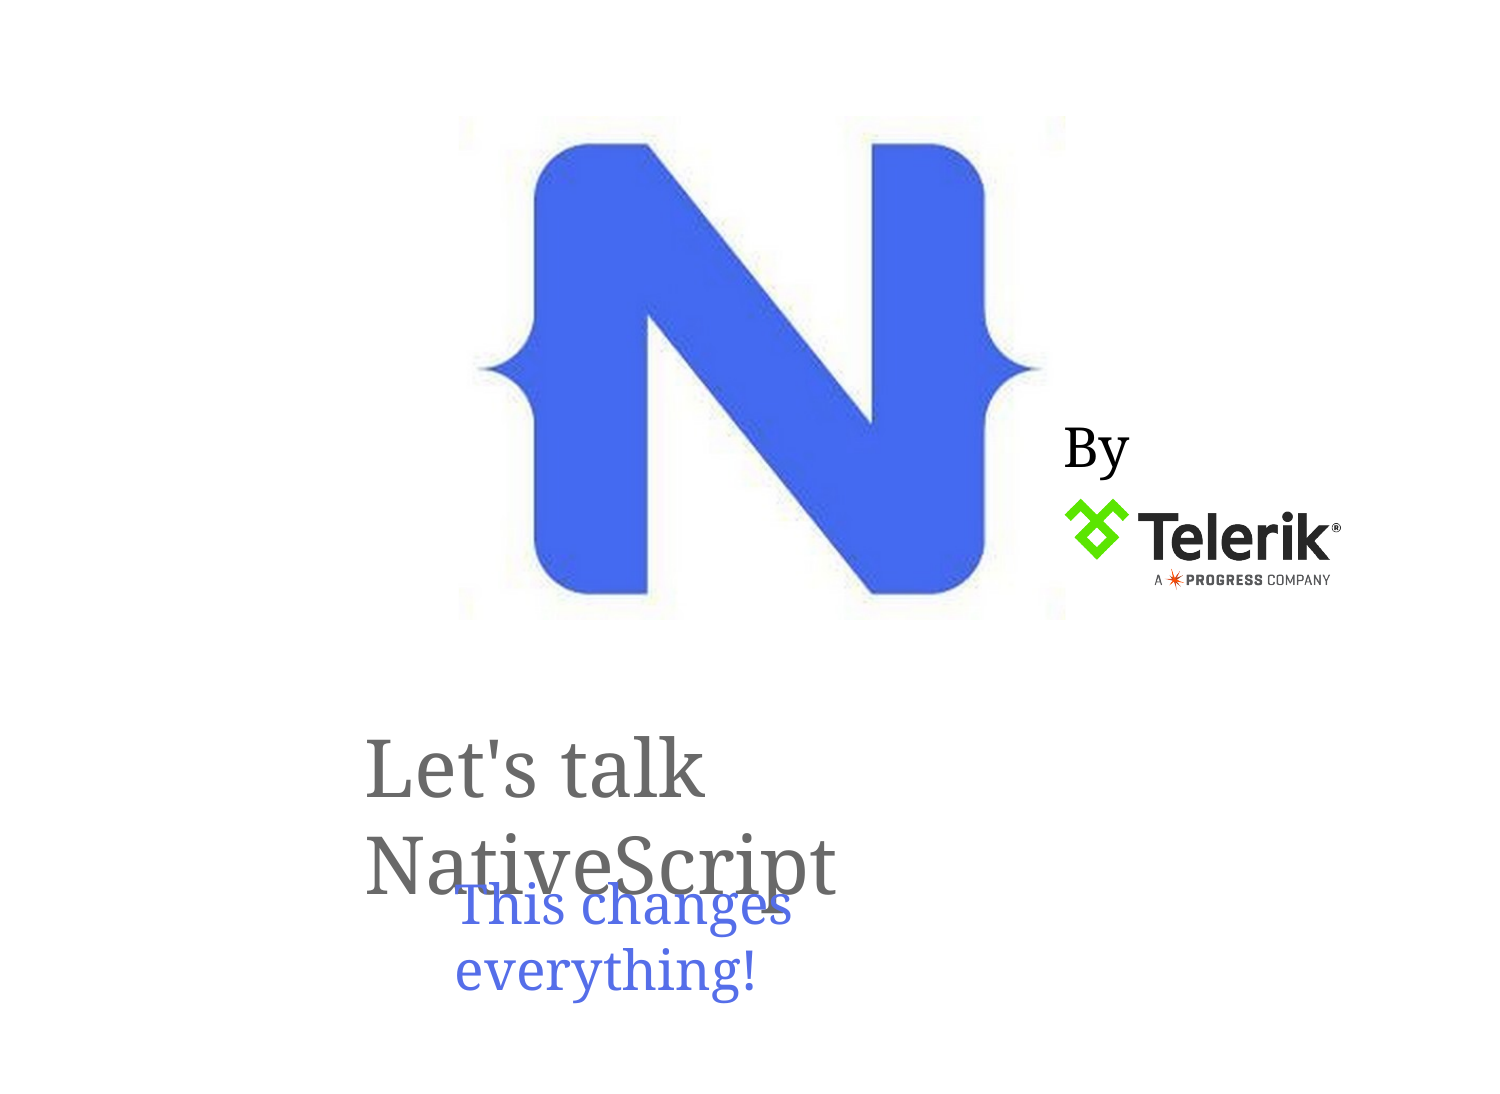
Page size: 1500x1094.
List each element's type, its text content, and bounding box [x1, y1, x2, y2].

text_box By [1061, 412, 1131, 479]
text_box This changes everything! [452, 868, 1070, 1002]
text_box [1008, 461, 1418, 632]
text_box Let's talk NativeScript [362, 717, 1160, 911]
text_box [458, 116, 1066, 620]
